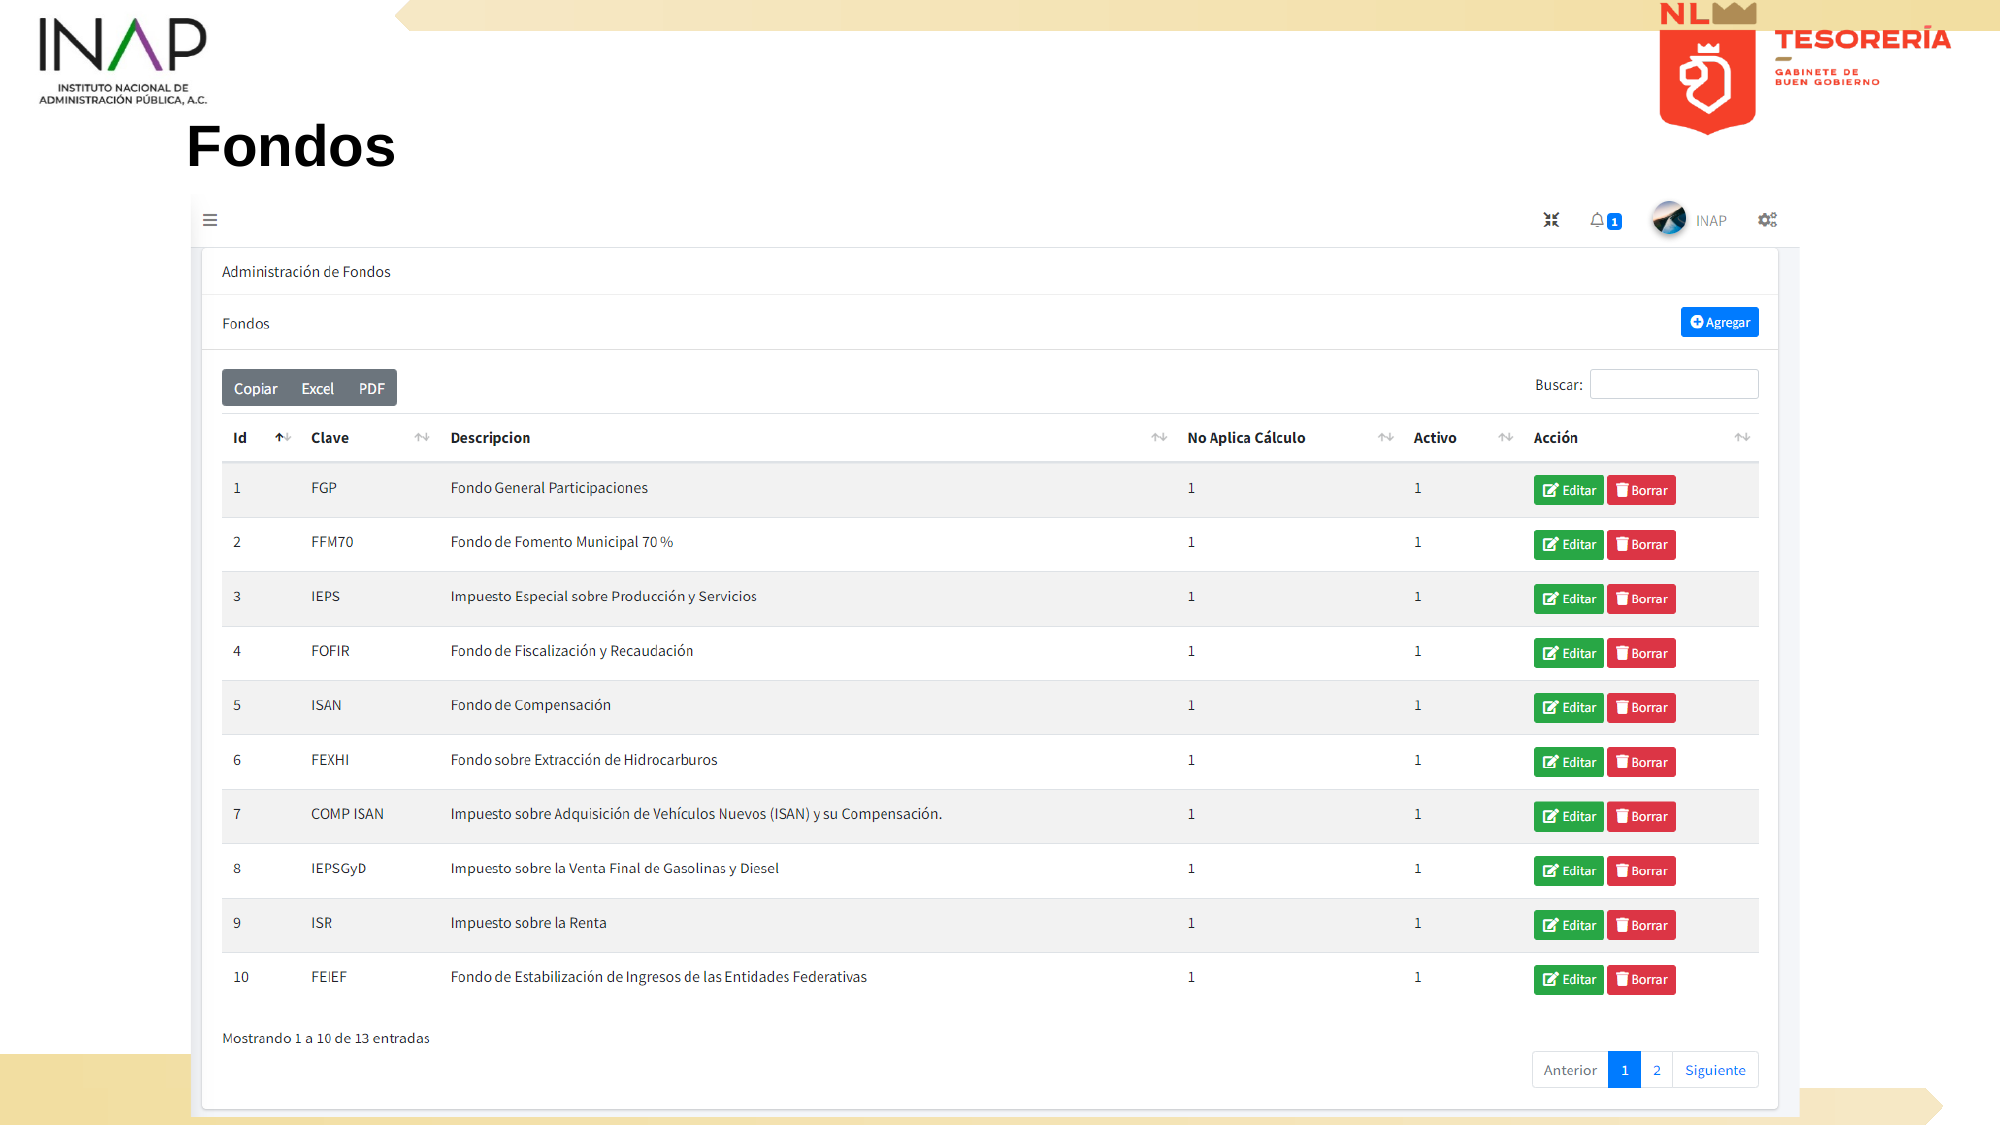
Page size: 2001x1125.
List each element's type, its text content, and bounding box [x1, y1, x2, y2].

title Fondos [171, 108, 1897, 326]
picture [1651, 0, 2000, 138]
picture [190, 193, 1800, 1117]
picture [6, 3, 240, 121]
